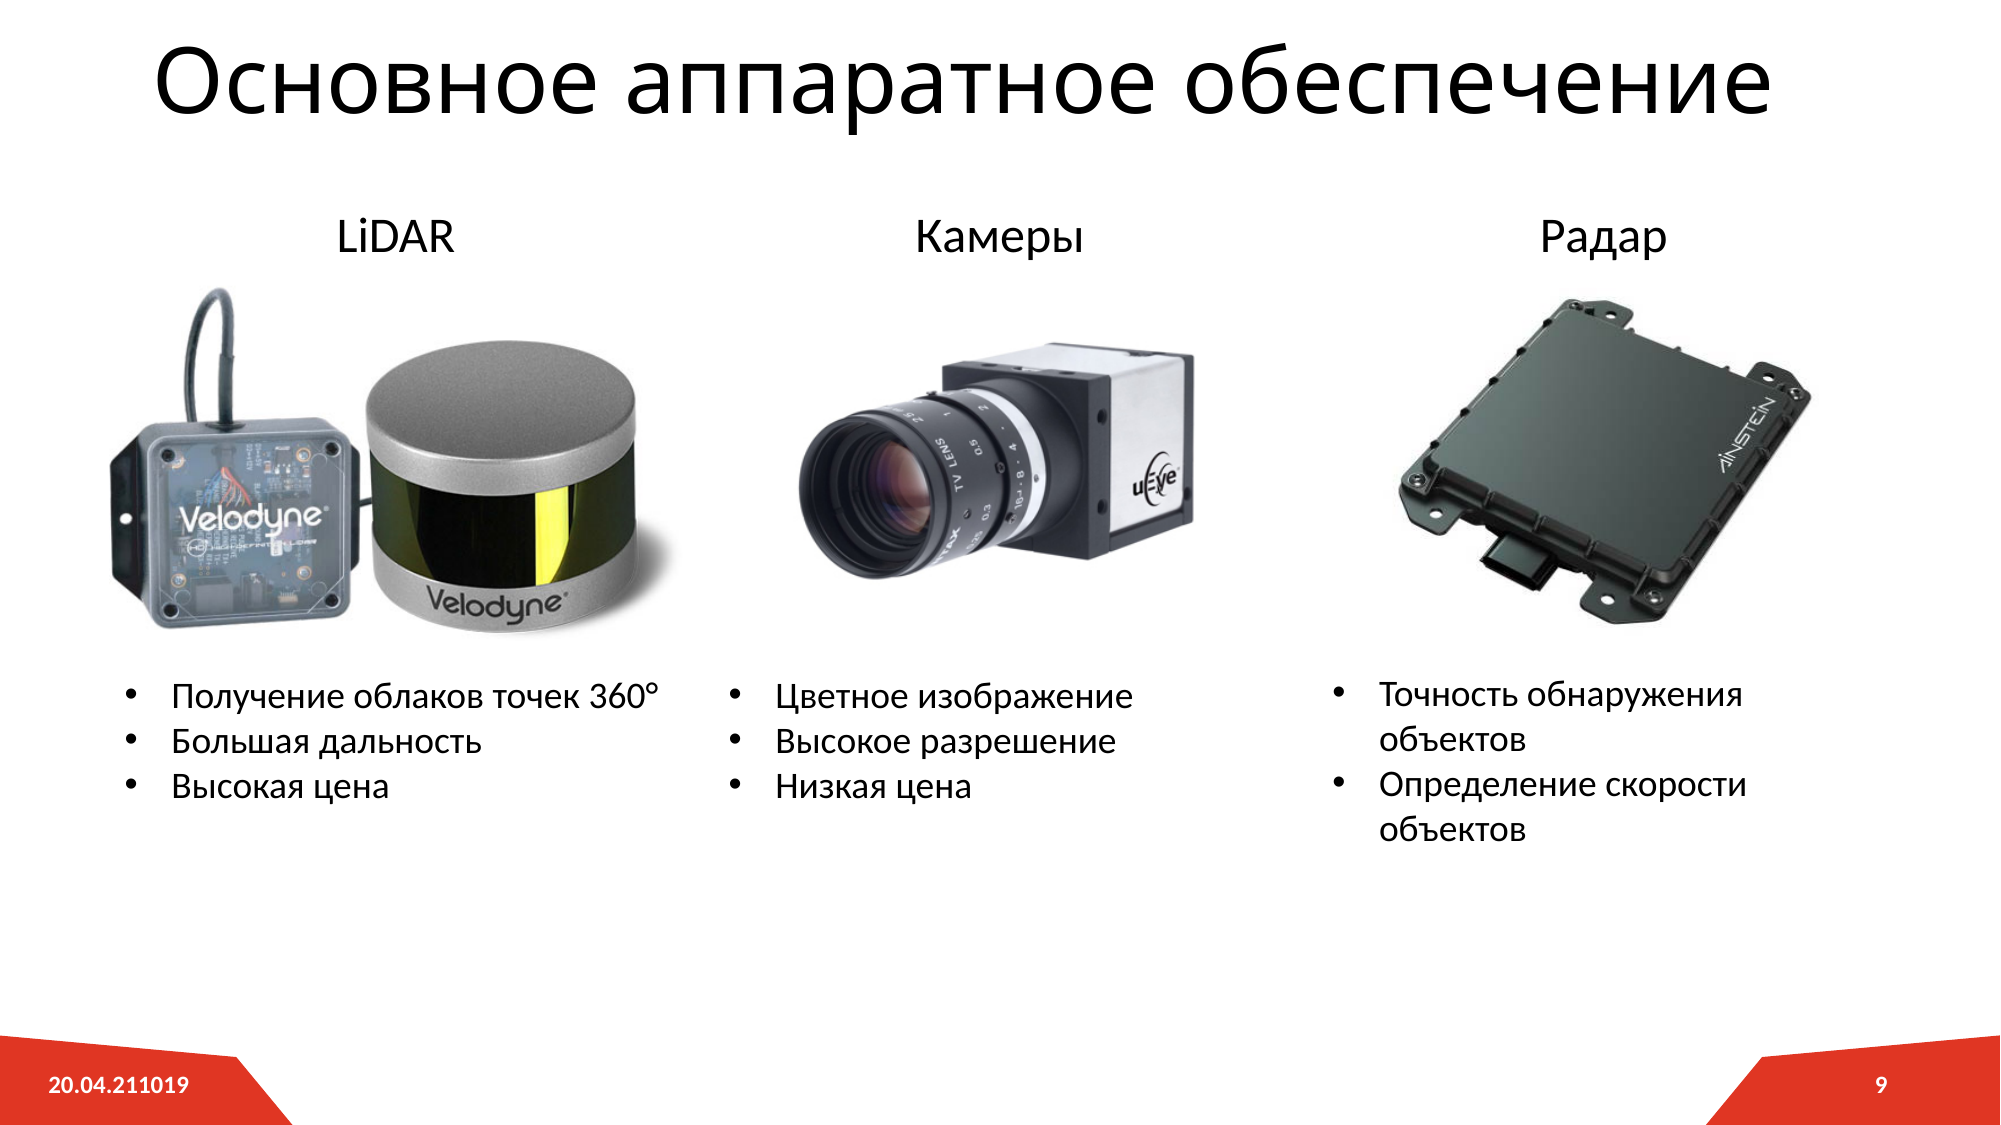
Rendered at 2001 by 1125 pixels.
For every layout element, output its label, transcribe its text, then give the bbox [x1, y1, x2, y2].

slide_number 9 [1762, 1042, 2000, 1125]
title Основное аппаратное обеспечение [137, 21, 1863, 148]
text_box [109, 194, 683, 861]
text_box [1317, 194, 1891, 865]
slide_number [0, 1042, 238, 1125]
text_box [713, 194, 1287, 816]
